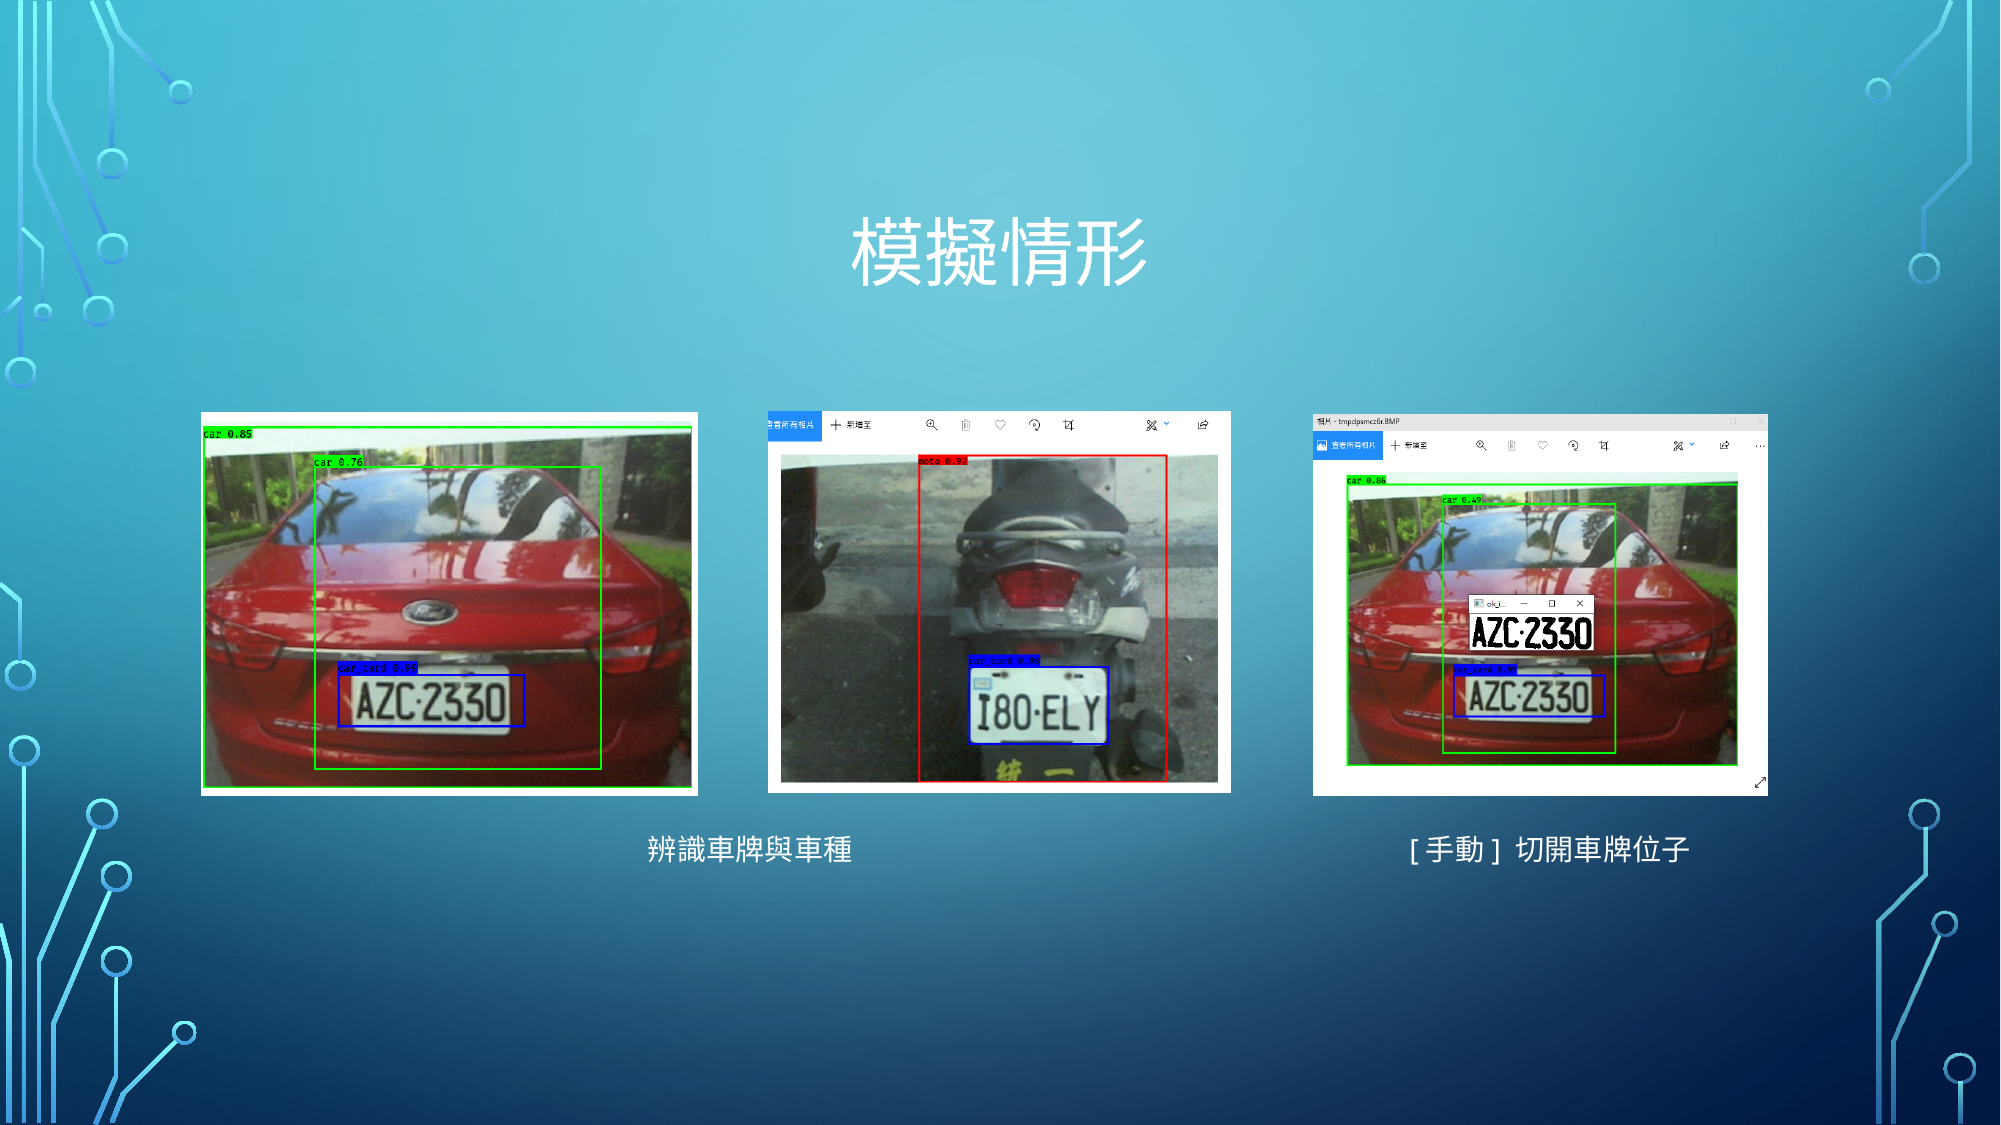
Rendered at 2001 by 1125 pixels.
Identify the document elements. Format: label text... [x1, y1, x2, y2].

list [手動] 切開車牌位子 [1288, 817, 1813, 950]
title 模擬情形 [187, 99, 1813, 413]
picture [200, 412, 698, 796]
list 辨識車牌與車種 [187, 817, 1314, 952]
picture [768, 411, 1232, 794]
picture [1312, 414, 1768, 796]
